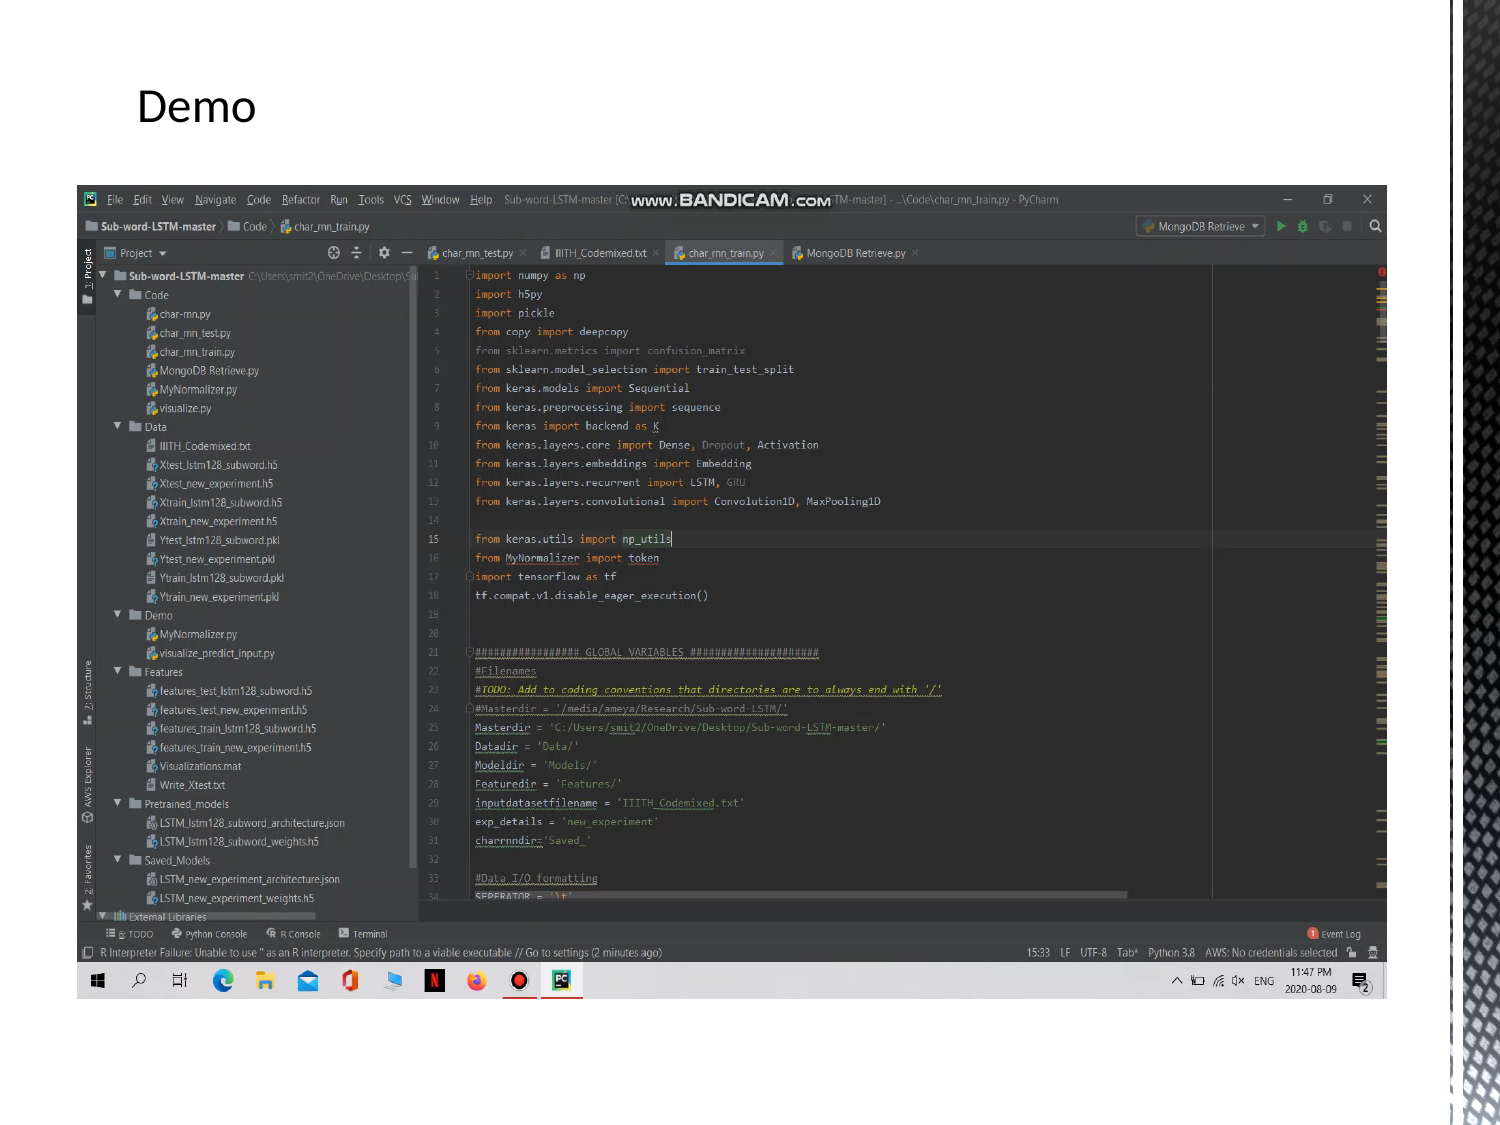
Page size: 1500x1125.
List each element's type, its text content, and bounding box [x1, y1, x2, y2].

title Demo [122, 66, 585, 141]
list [76, 184, 1389, 1000]
picture [1447, 0, 1500, 1125]
